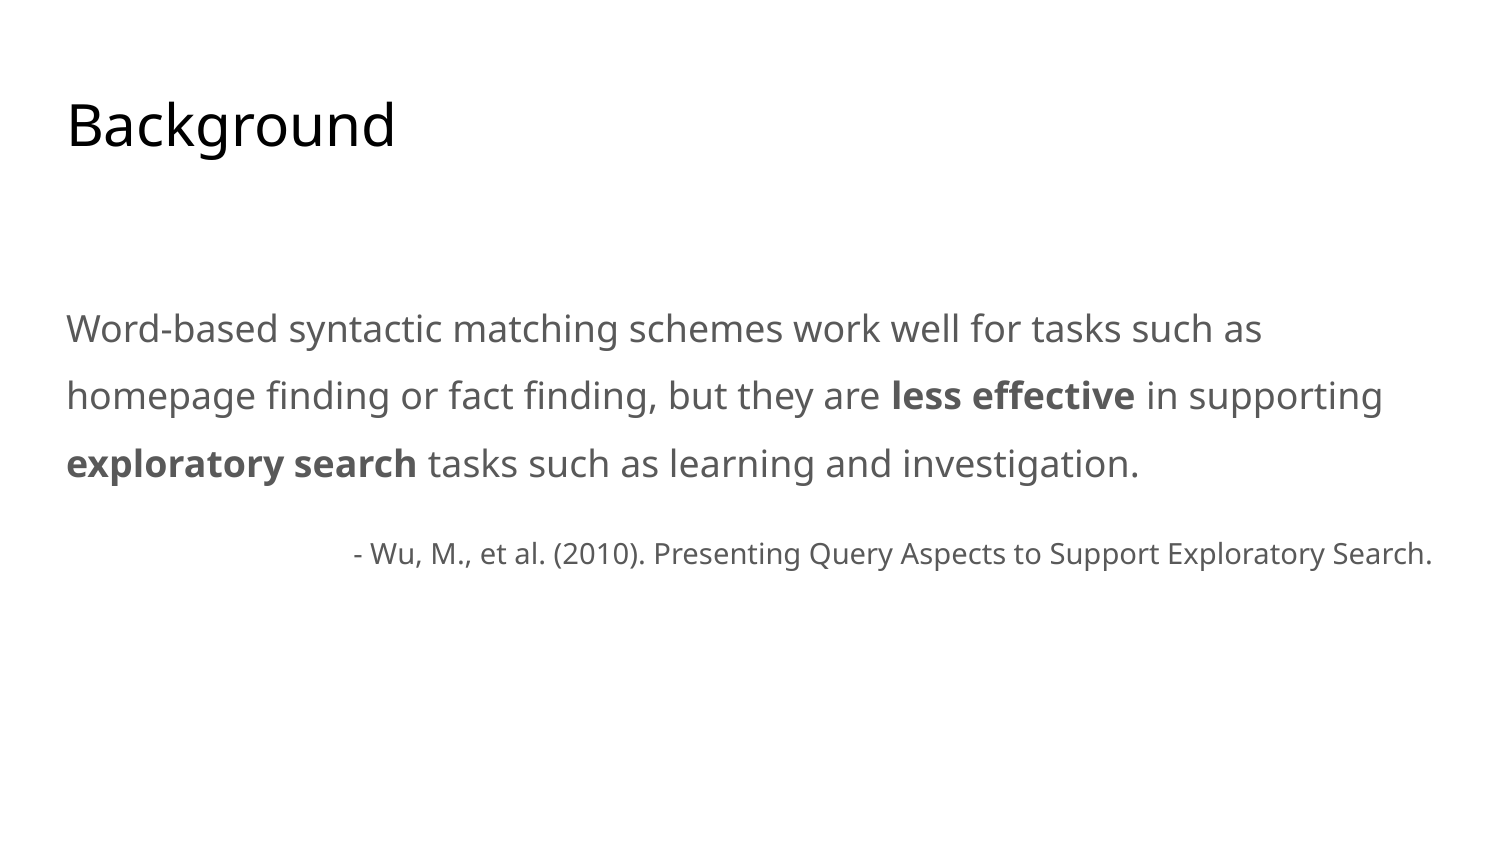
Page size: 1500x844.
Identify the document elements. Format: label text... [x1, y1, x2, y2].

list Word-based syntactic matching schemes work well for tasks such as homepage finding or fact finding, but they are less effective in supporting exploratory search tasks such as learning and investigation. - Wu, M., et al. (2010). Presenting Query Aspects to Support Exploratory Search. [51, 189, 1449, 750]
title Background [51, 72, 1449, 167]
